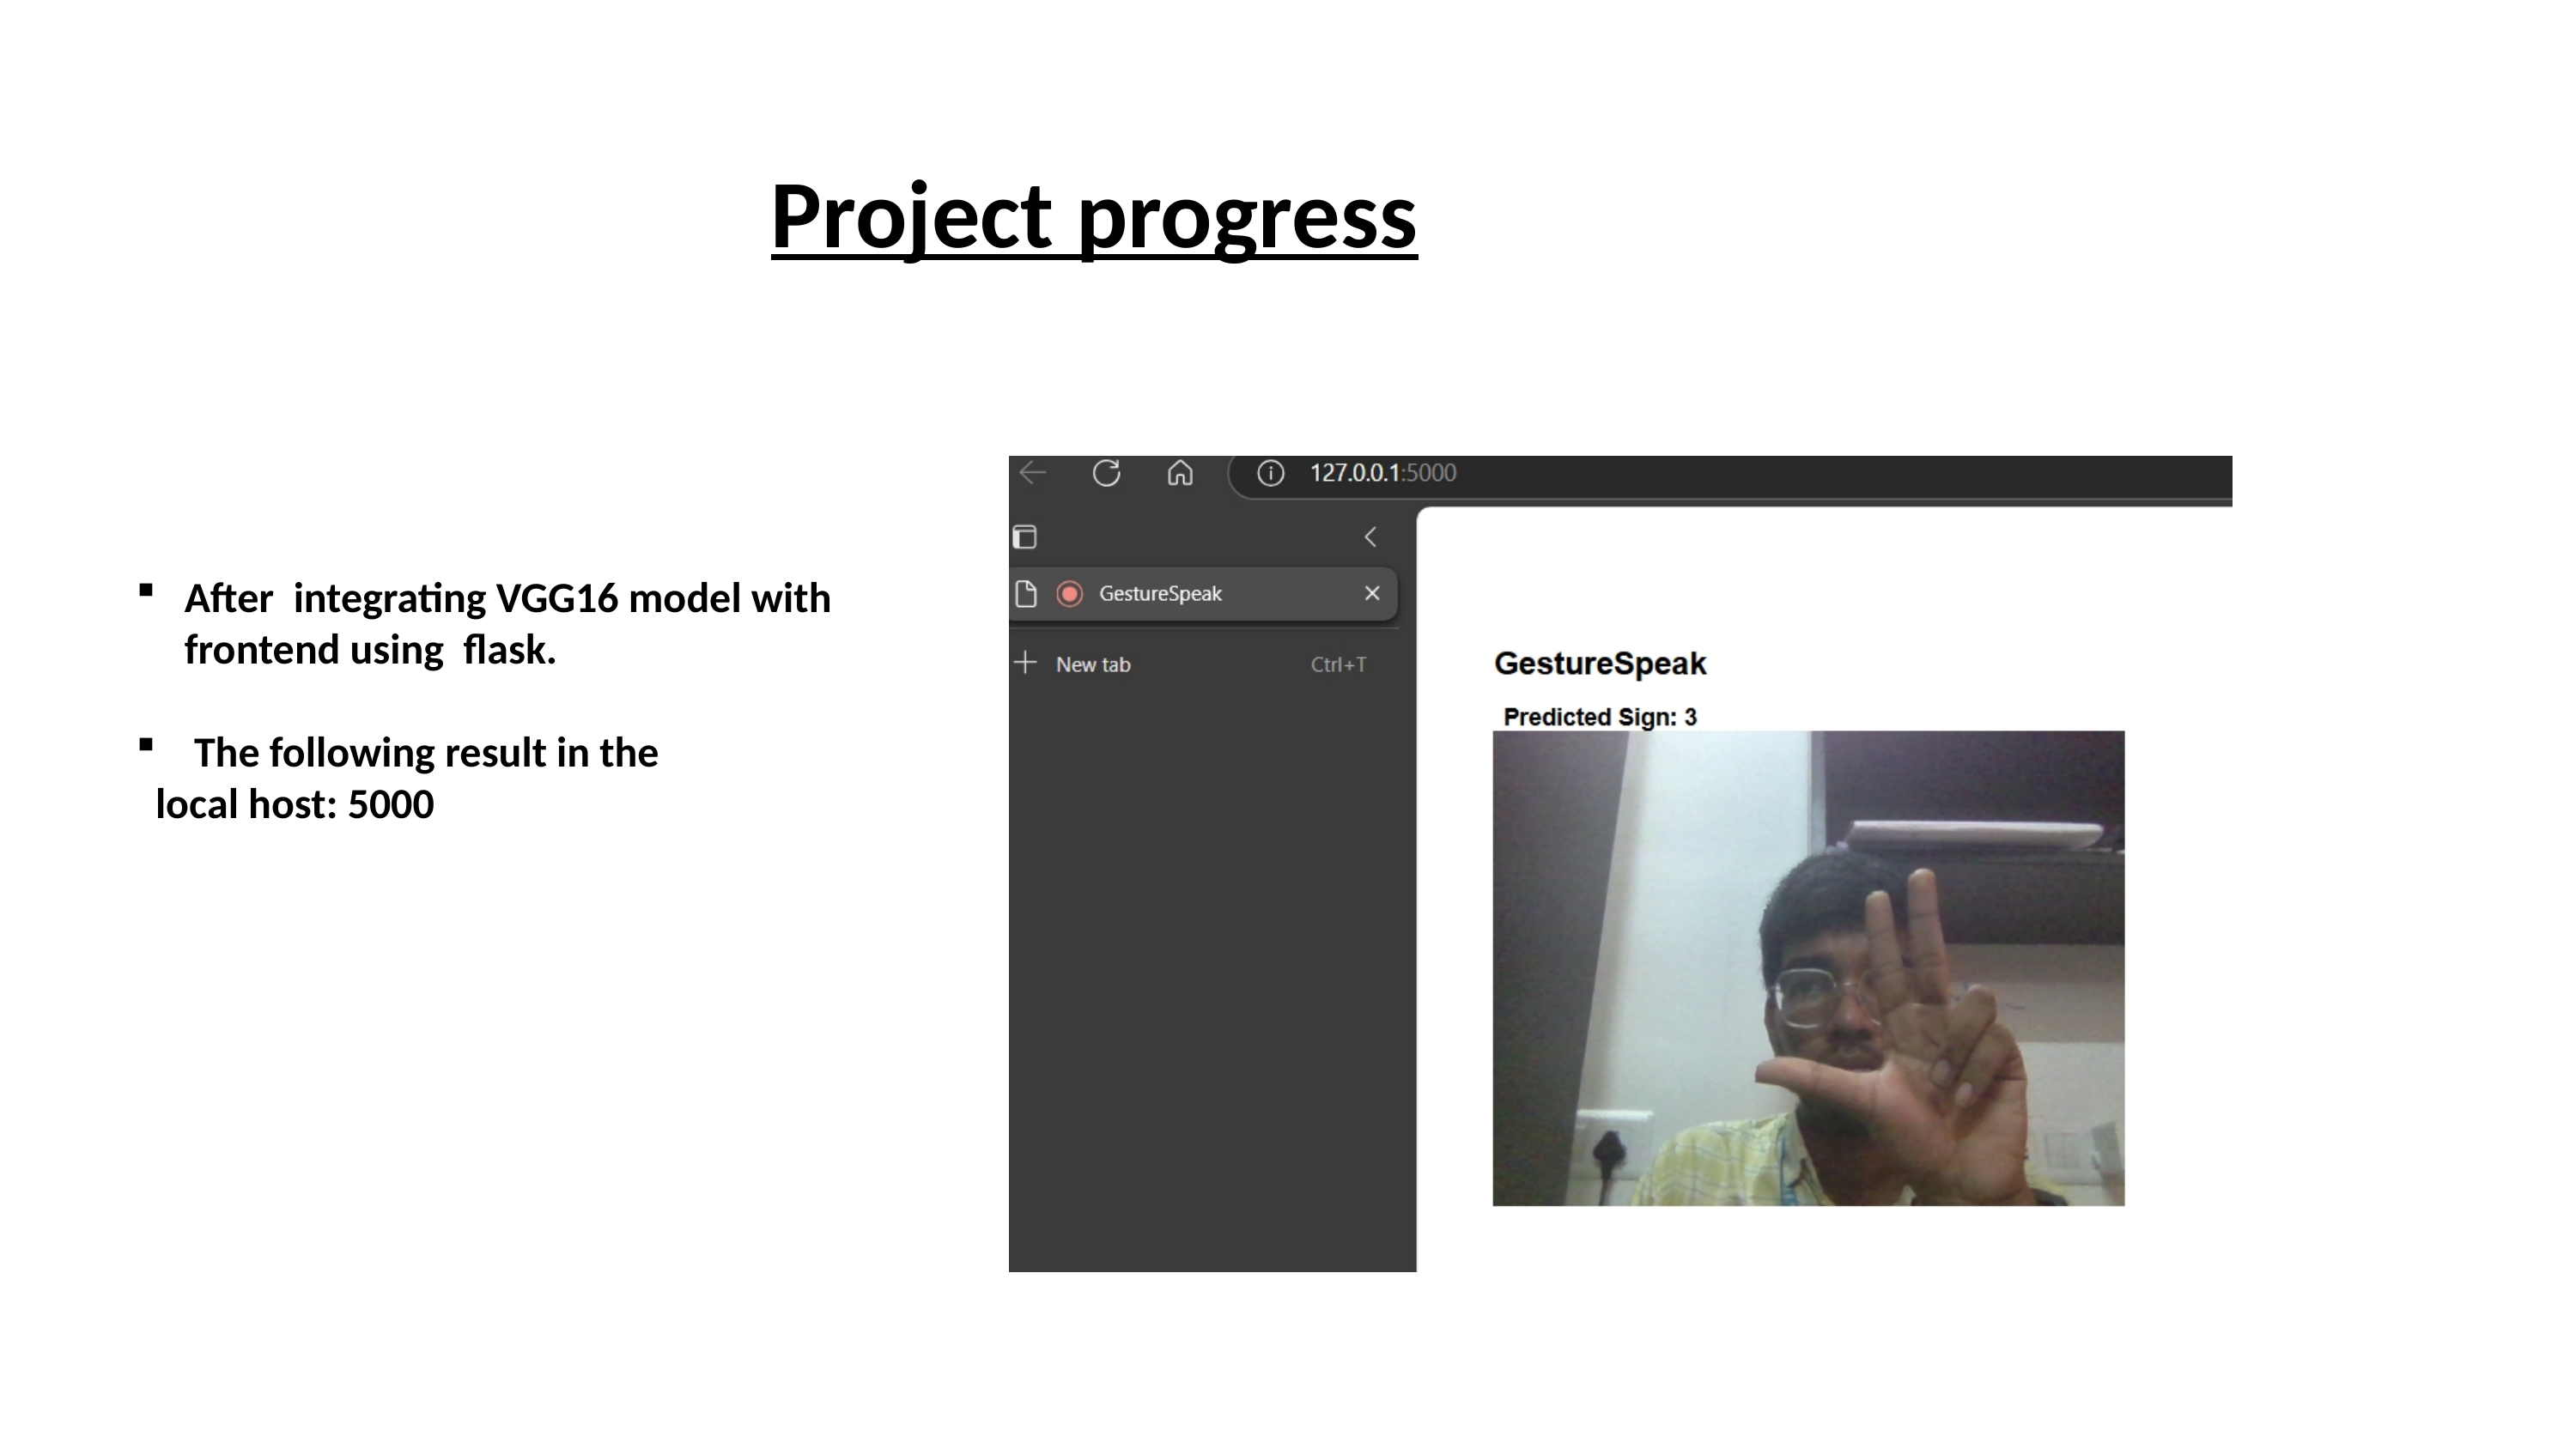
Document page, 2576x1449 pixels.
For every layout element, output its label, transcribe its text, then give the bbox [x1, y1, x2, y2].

text_box After integrating VGG16 model with frontend using flask. The following result in the local host: 5000 [123, 563, 908, 834]
title Project progress [515, 129, 1674, 290]
picture [1008, 455, 2233, 1272]
